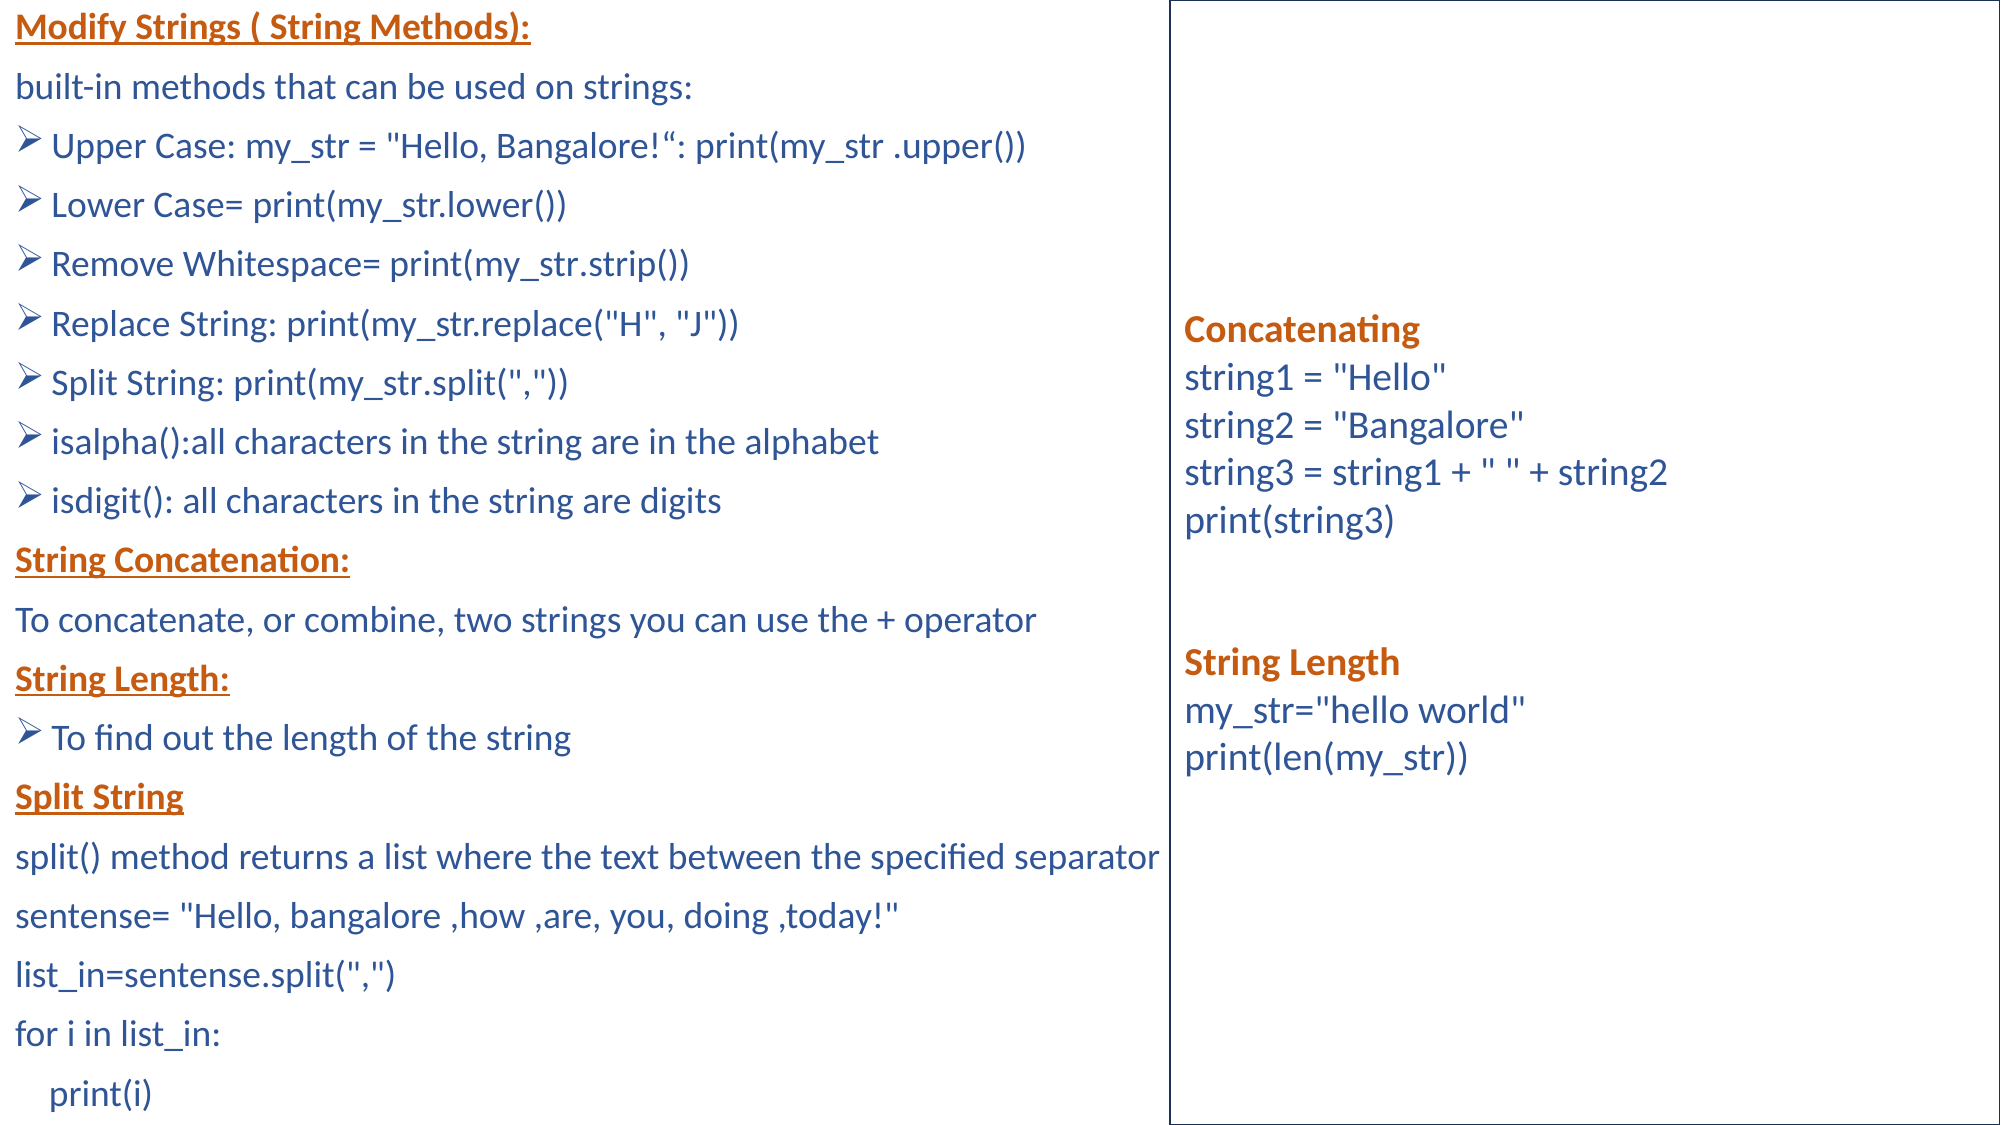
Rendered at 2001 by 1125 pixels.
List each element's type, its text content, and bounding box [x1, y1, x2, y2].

list Modify Strings ( String Methods): built-in methods that can be used on strings: Upper Case: my_str = "Hello, Bangalore!“: print(my_str .upper()) Lower Case= print(my_str.lower()) Remove Whitespace= print(my_str.strip()) Replace String: print(my_str.replace("H", "J")) Split String: print(my_str.split(",")) isalpha():all characters in the string are in the alphabet isdigit(): all characters in the string are digits String Concatenation: To concatenate, or combine, two strings you can use the + operator String Length: To find out the length of the string Split String split() method returns a list where the text between the specified separator becomes the list items. sentense= "Hello, bangalore ,how ,are, you, doing ,today!" list_in=sentense.split(",") for i in list_in: print(i) [0, 0, 1169, 1125]
text_box Concatenating string1 = "Hello" string2 = "Bangalore" string3 = string1 + " " + string2 print(string3) String Length my_str="hello world" print(len(my_str)) [1169, 0, 2000, 1125]
